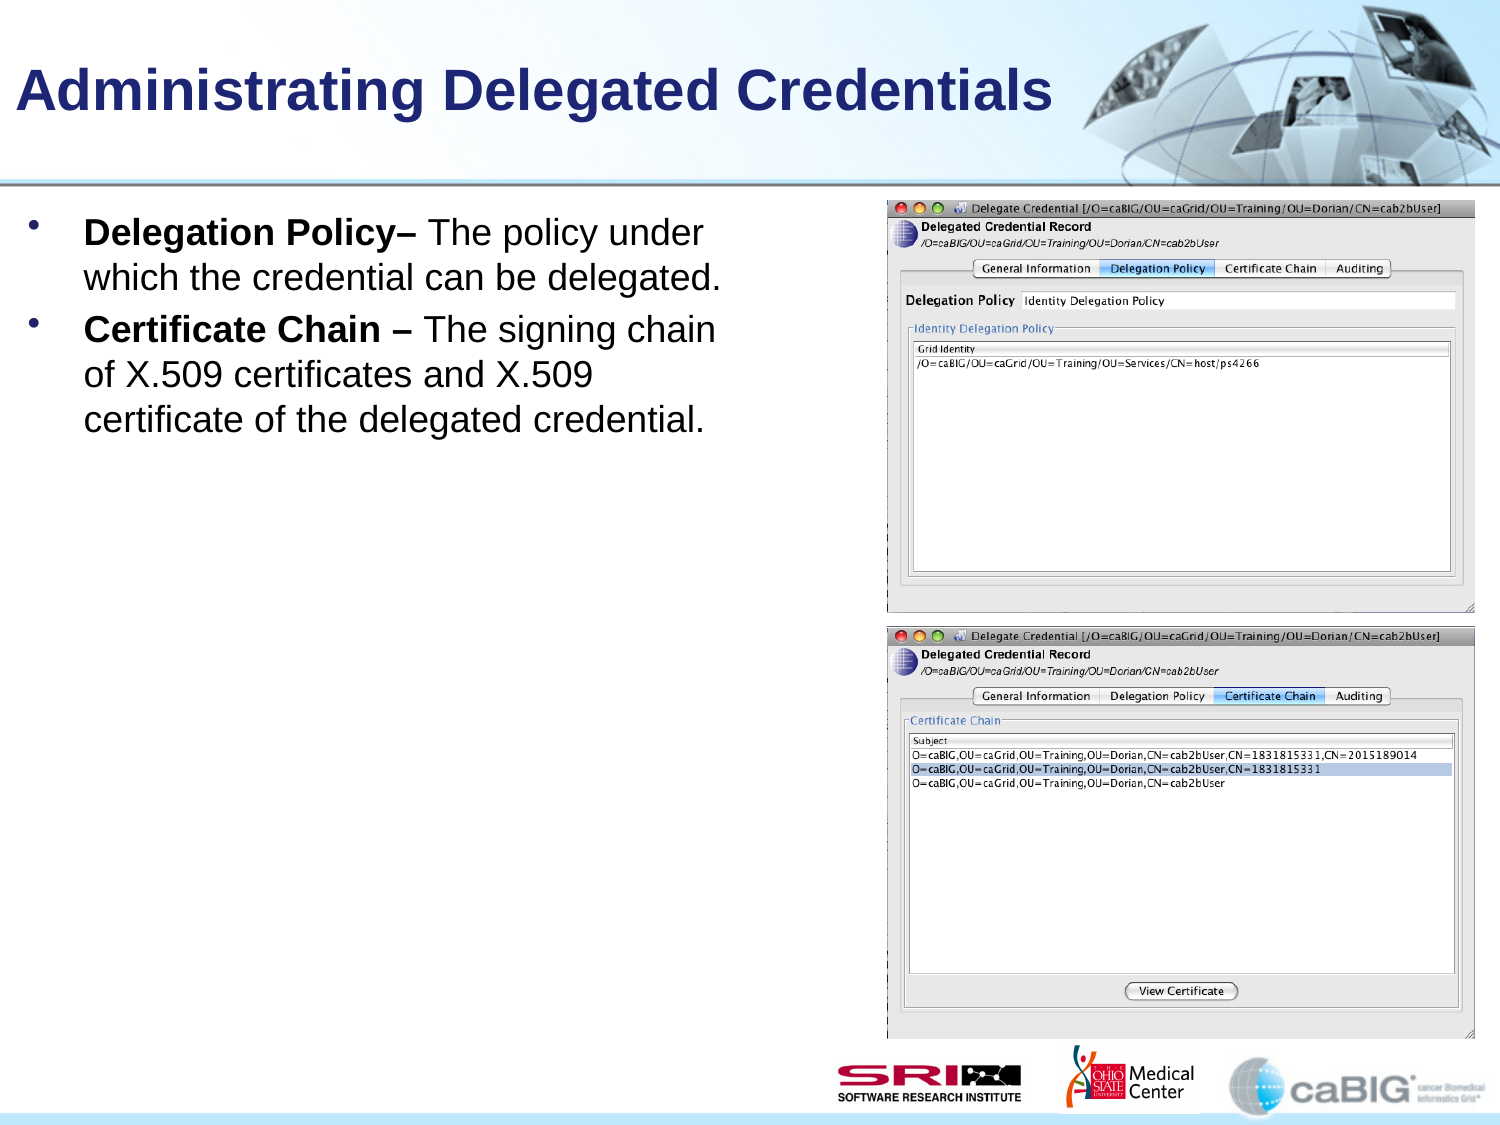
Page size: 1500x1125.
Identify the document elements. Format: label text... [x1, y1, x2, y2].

picture [0, 0, 1500, 1125]
title Administrating Delegated Credentials [0, 0, 1126, 176]
list Delegation Policy– The policy under which the credential can be delegated. Certificate Chain – The signing chain of X.509 certificates and X.509 certificate of the delegated credential. [12, 199, 738, 1101]
